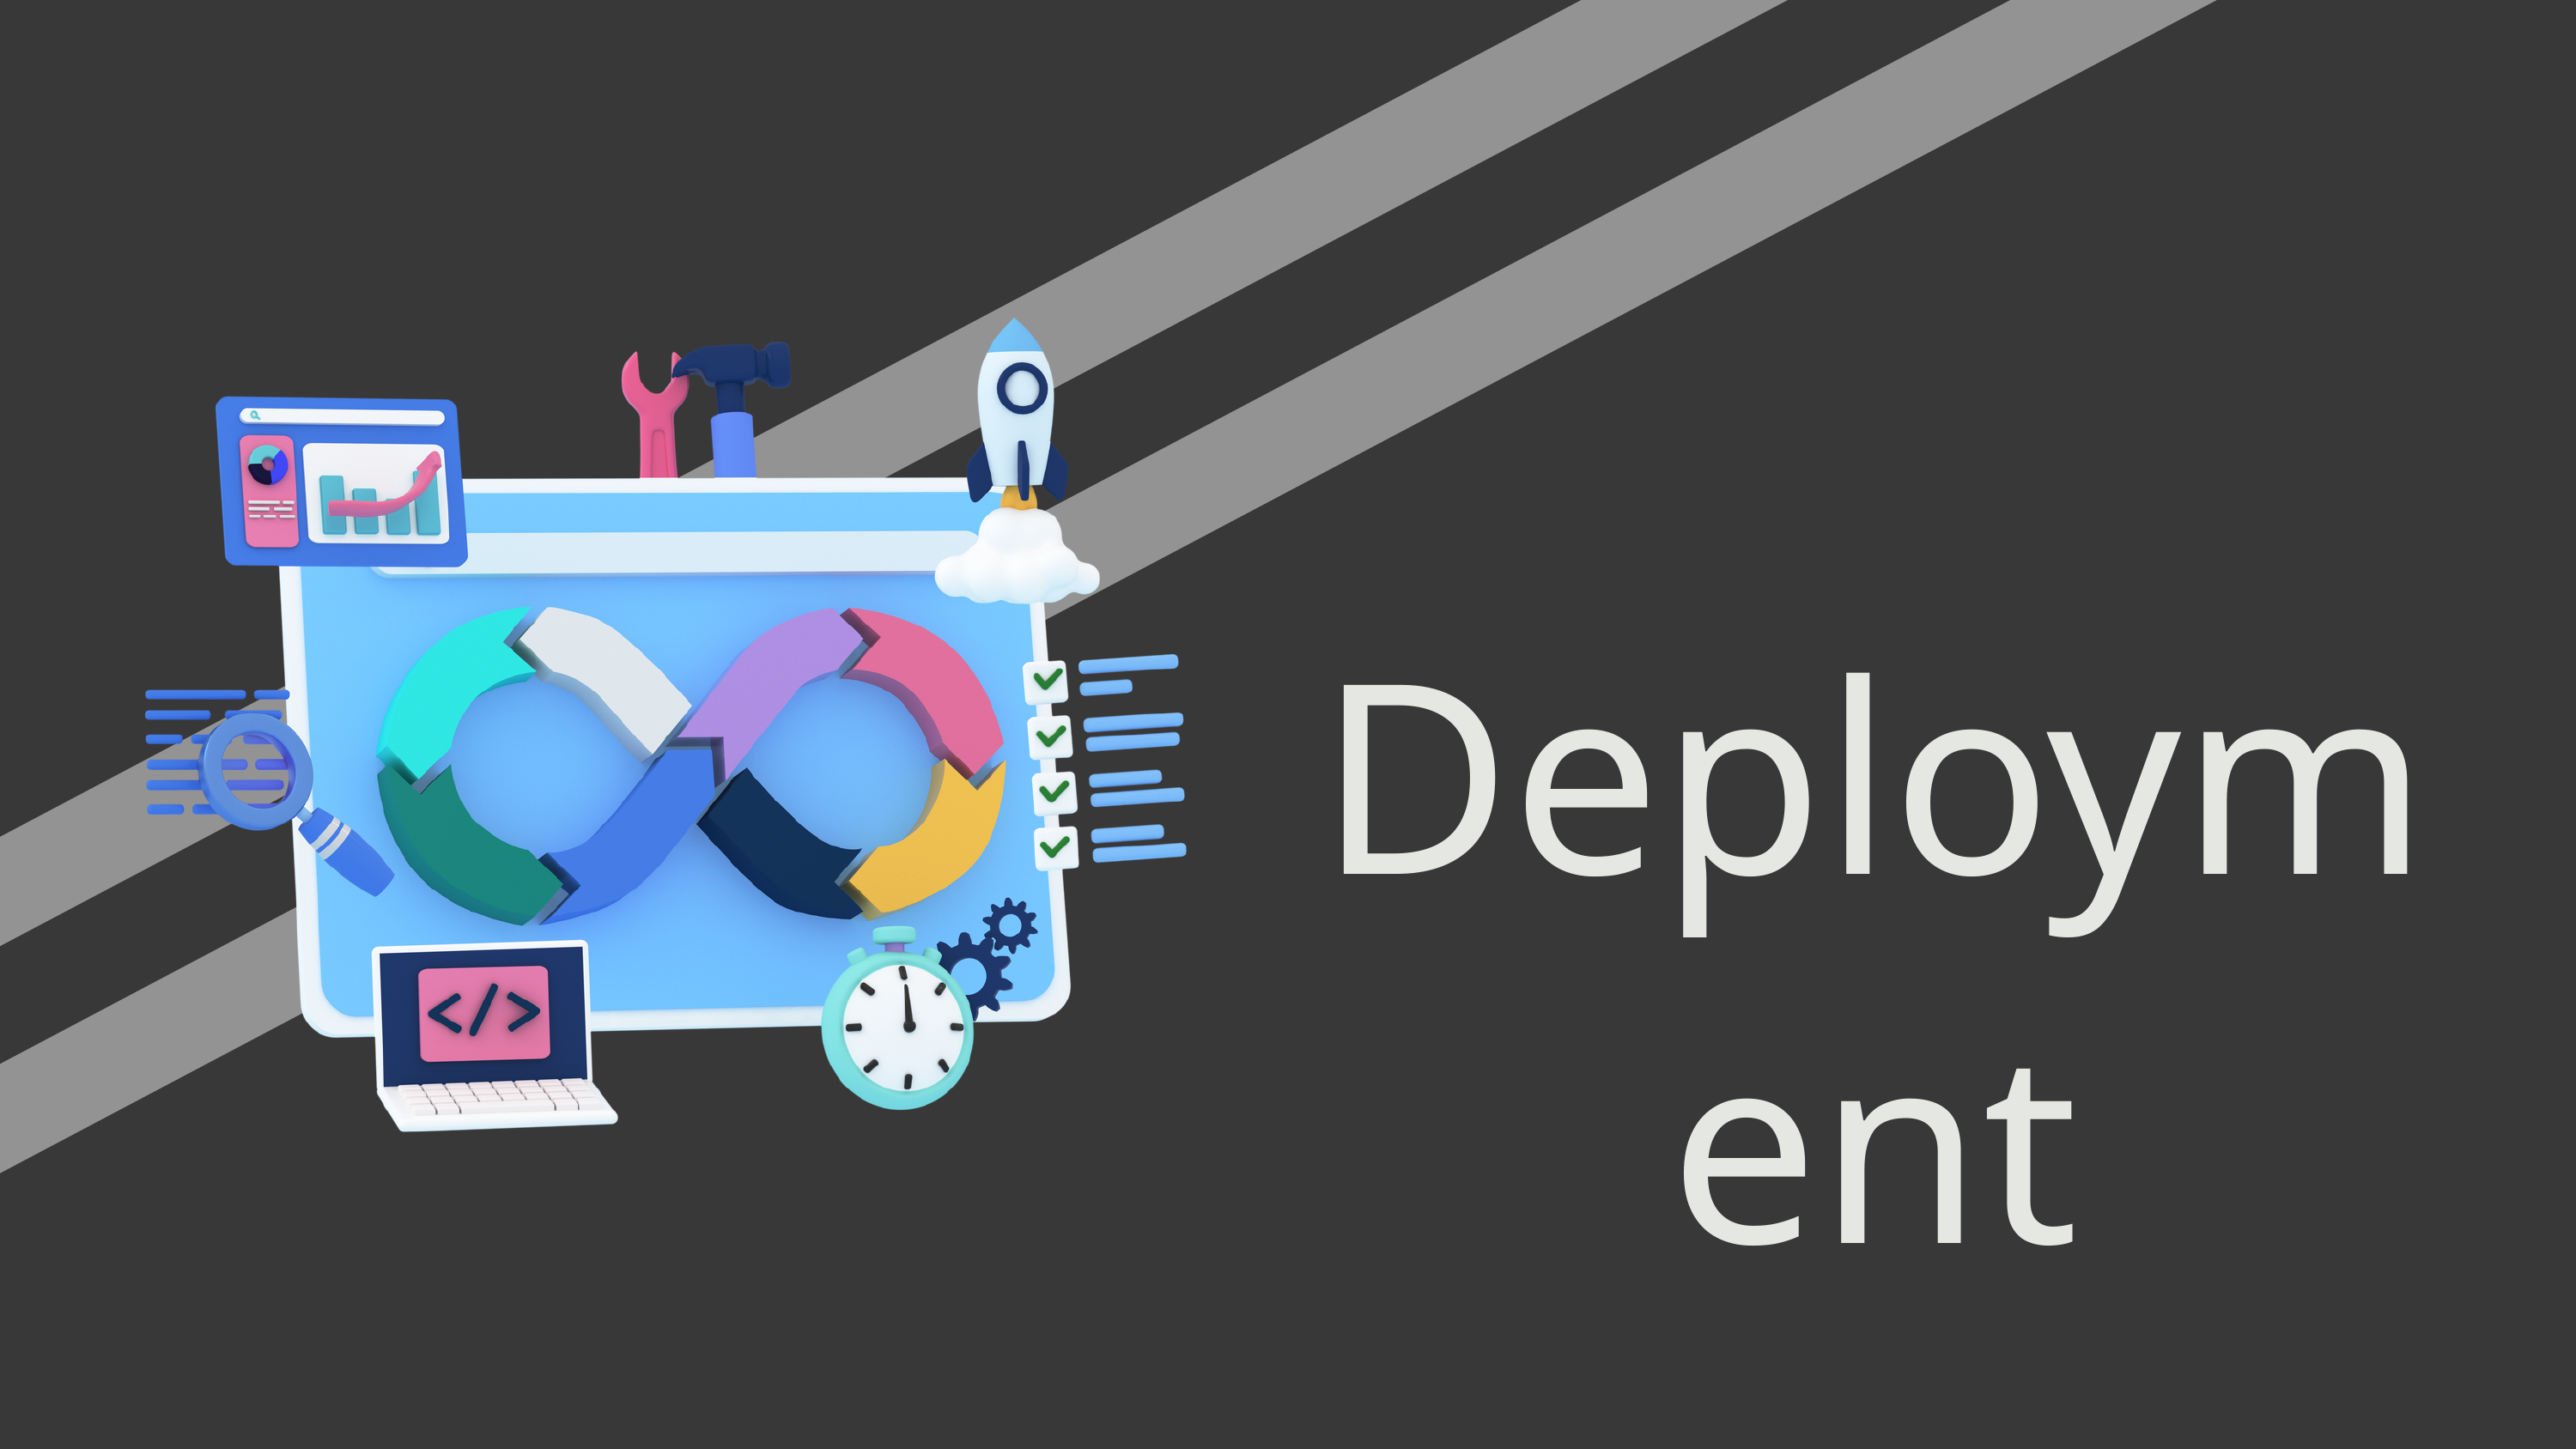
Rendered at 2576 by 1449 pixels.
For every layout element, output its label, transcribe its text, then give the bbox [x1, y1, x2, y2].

text_box [144, 317, 1187, 1132]
text_box Deployment [1269, 558, 2479, 1297]
